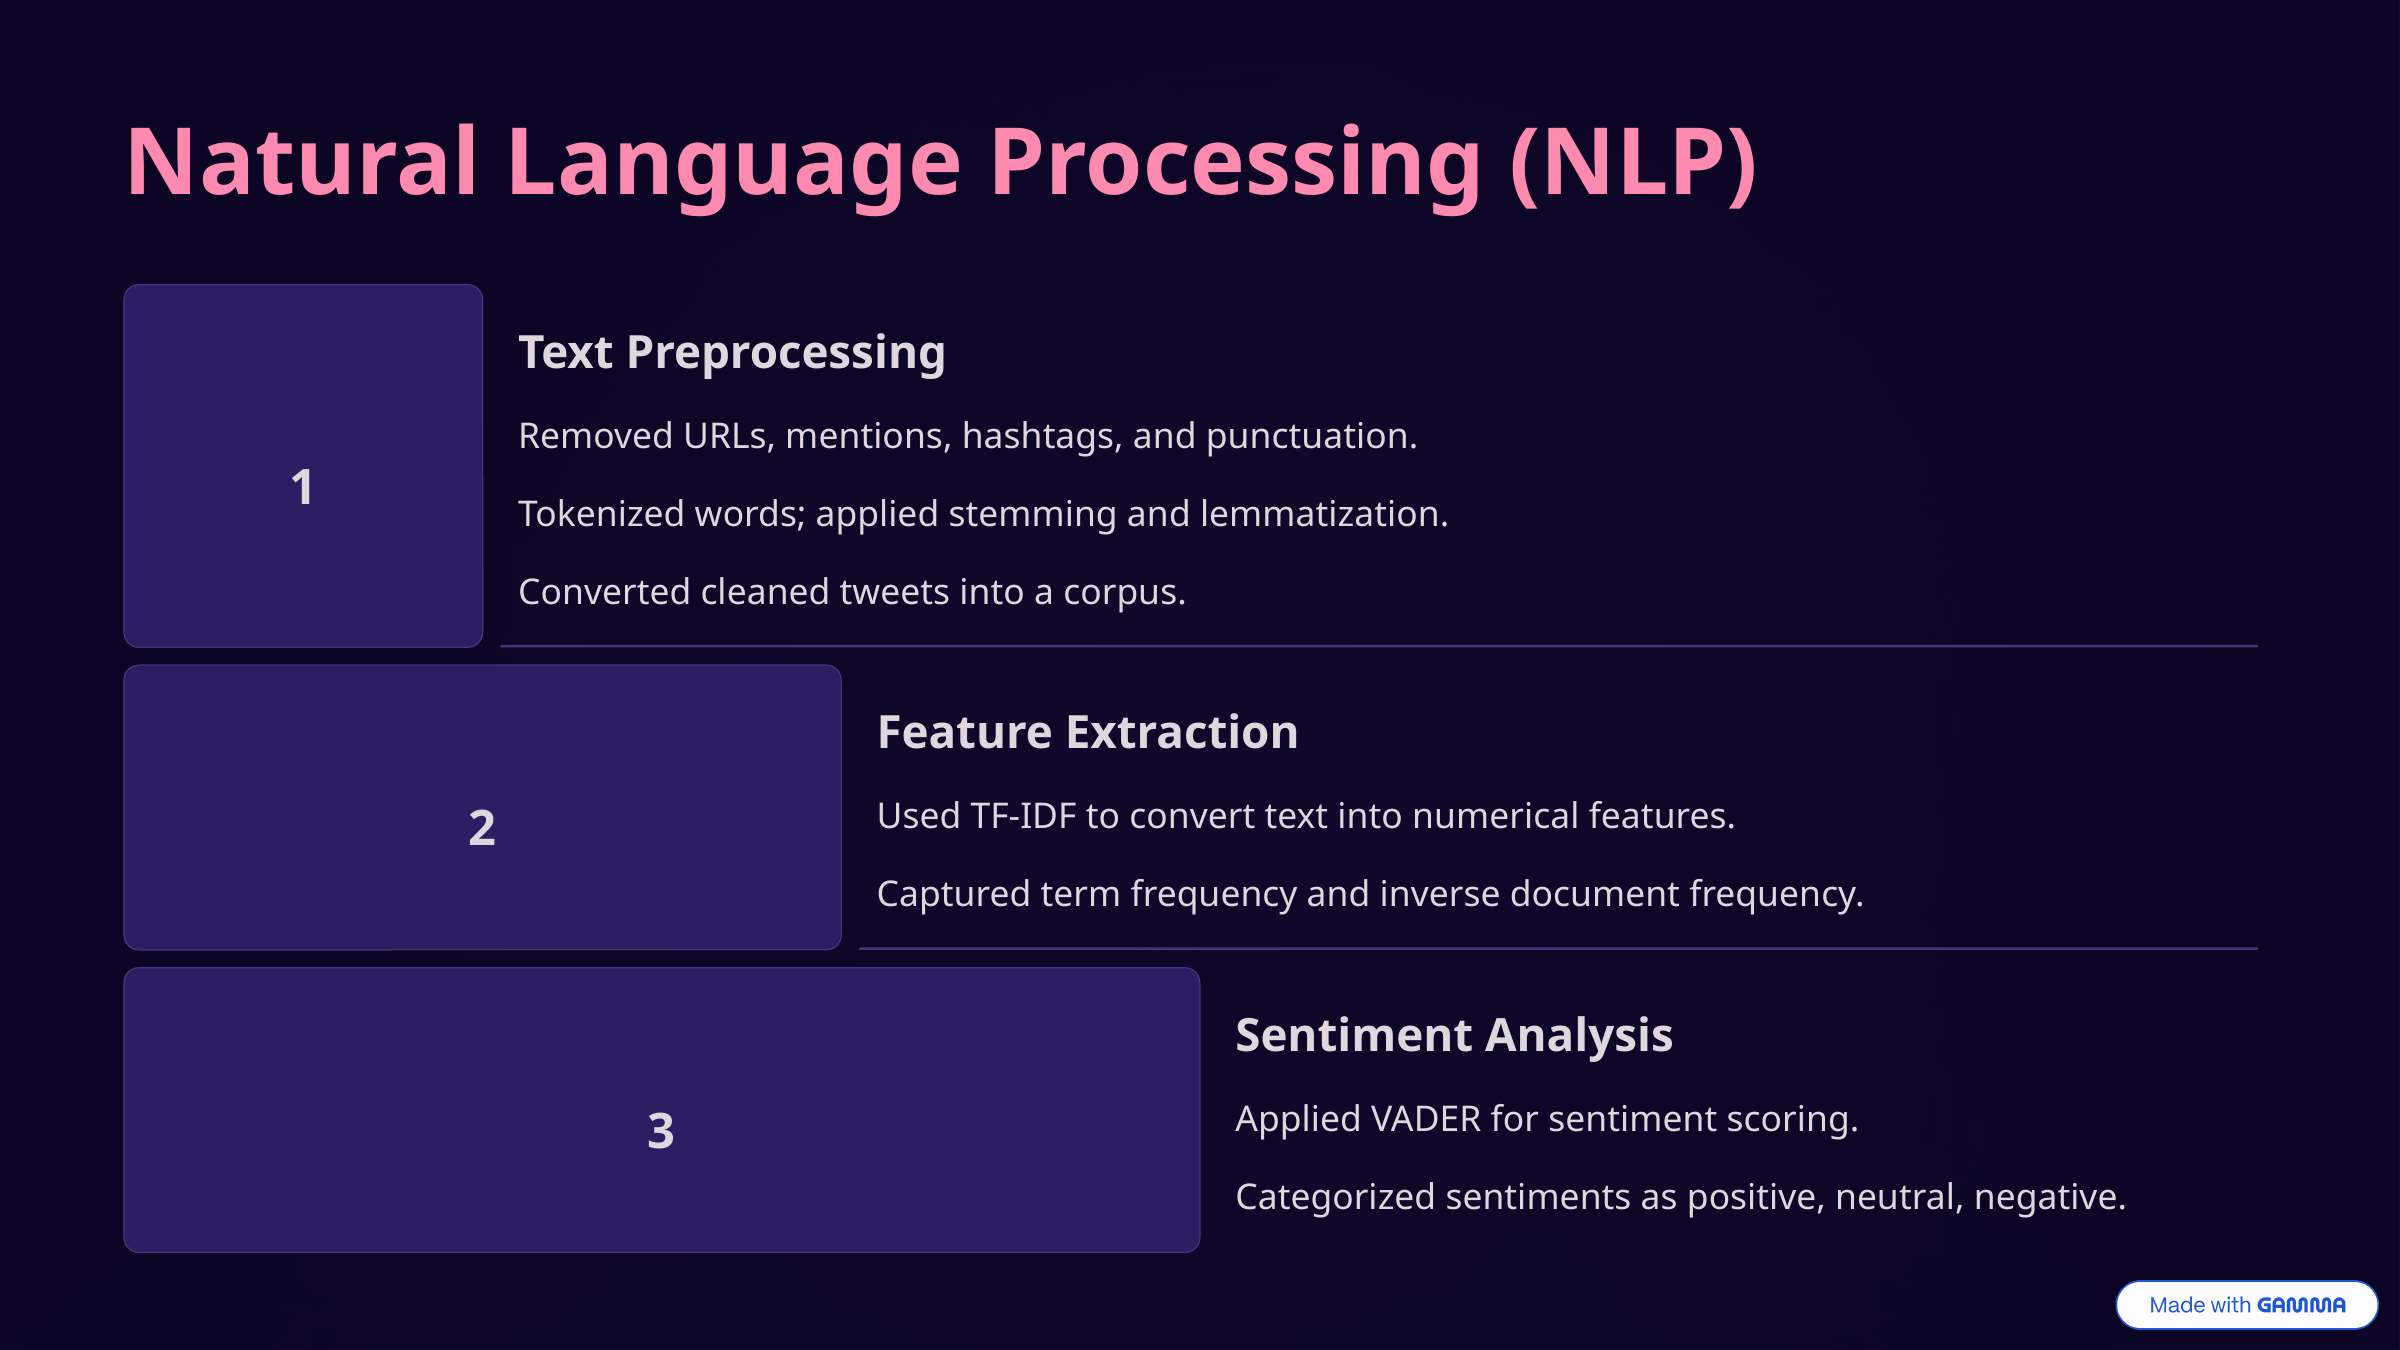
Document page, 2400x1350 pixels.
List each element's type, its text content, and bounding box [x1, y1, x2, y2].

text_box Feature Extraction [876, 700, 1342, 759]
text_box [123, 665, 842, 950]
text_box [500, 644, 2259, 648]
text_box Categorized sentiments as positive, neutral, negative. [1235, 1160, 2131, 1217]
text_box [123, 967, 1200, 1253]
picture [2106, 1271, 2389, 1339]
text_box 3 [637, 1078, 687, 1142]
text_box Removed URLs, mentions, hashtags, and punctuation. [518, 399, 1445, 456]
text_box Sentiment Analysis [1235, 1003, 1701, 1062]
text_box 1 [278, 434, 329, 498]
text_box Captured term frequency and inverse document frequency. [876, 857, 1870, 915]
text_box [124, 284, 483, 648]
text_box Tokenized words; applied stemming and lemmatization. [518, 477, 1445, 534]
text_box Applied VADER for sentiment scoring. [1235, 1082, 2131, 1140]
text_box Used TF-IDF to convert text into numerical features. [876, 779, 1870, 837]
text_box Text Preprocessing [518, 319, 984, 379]
text_box Converted cleaned tweets into a corpus. [518, 555, 1445, 612]
text_box Natural Language Processing (NLP) [123, 97, 1631, 214]
text_box 2 [457, 776, 508, 839]
